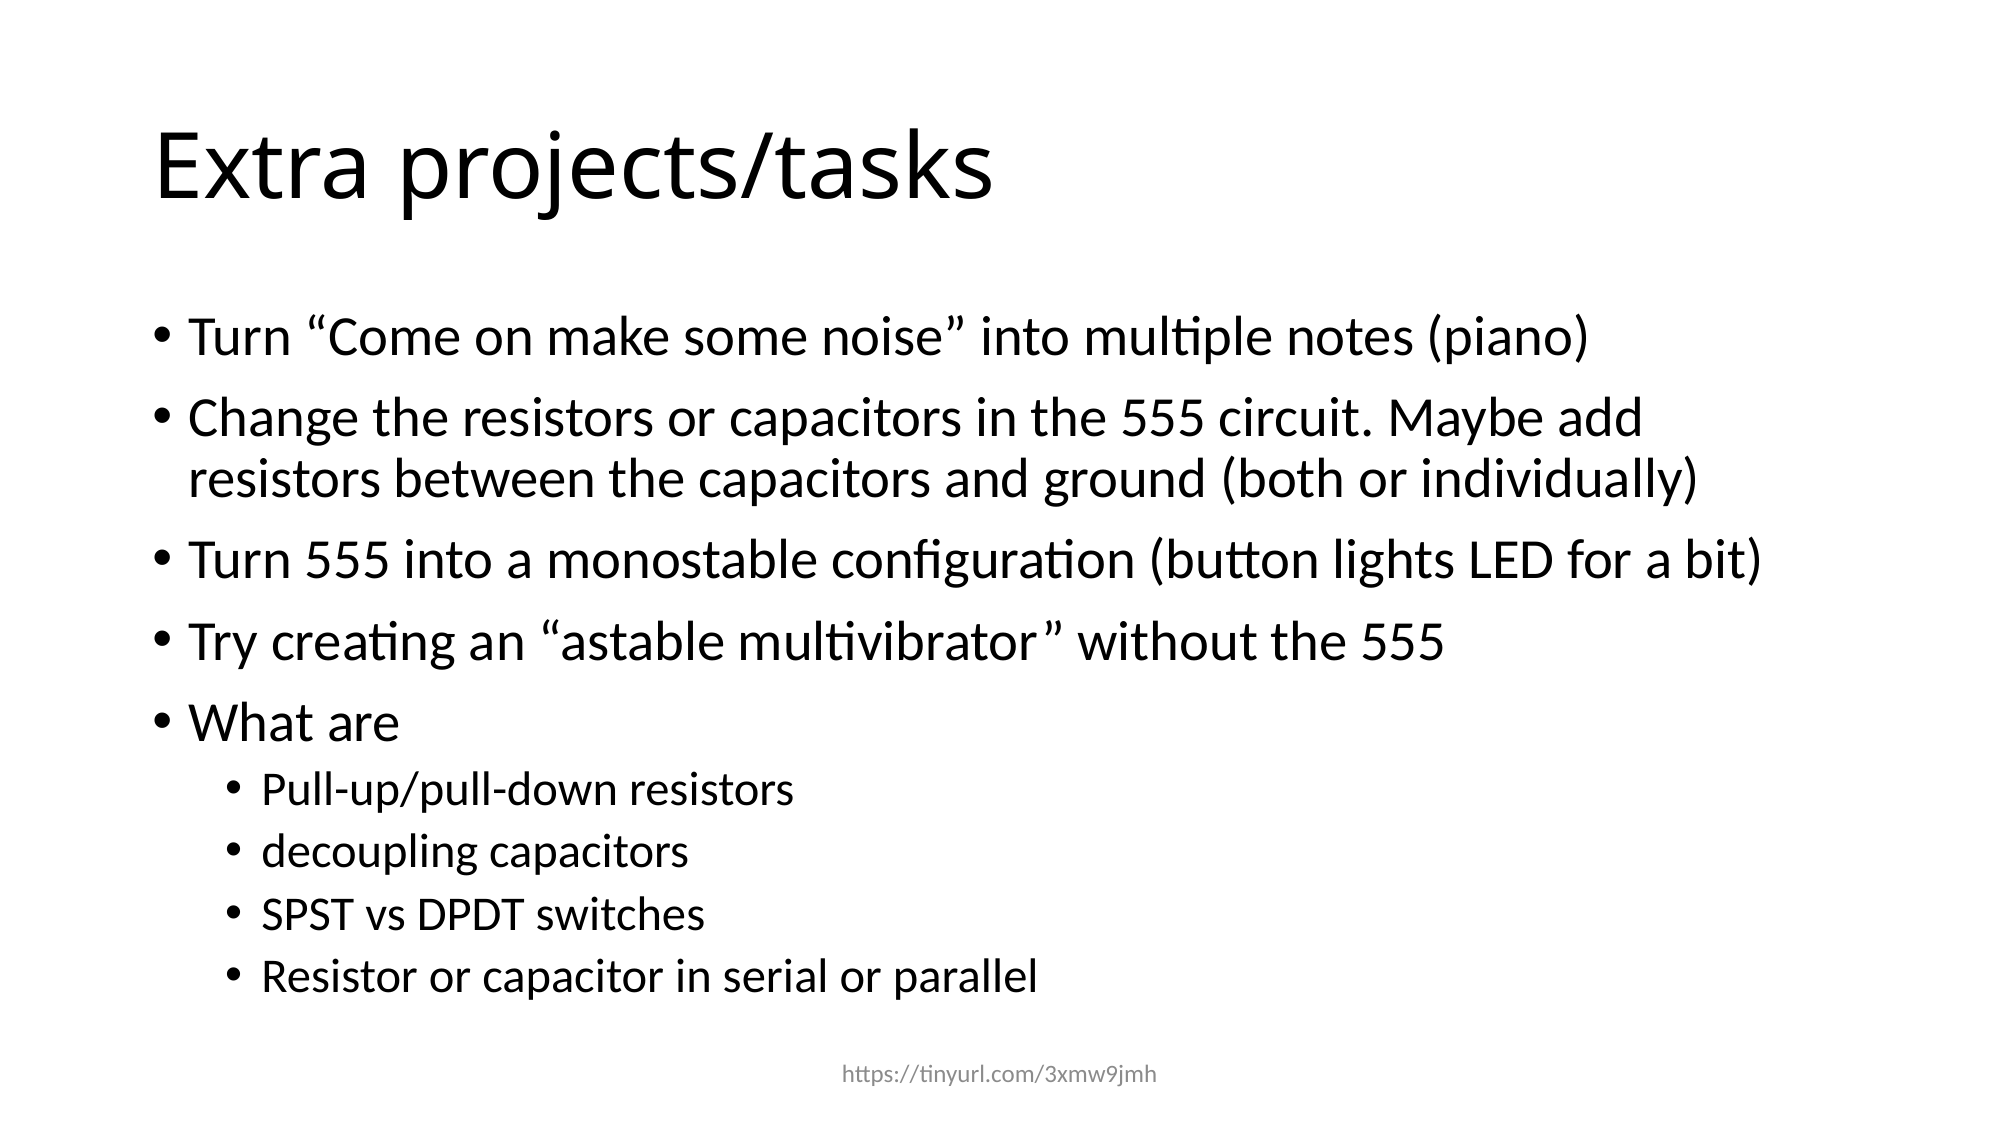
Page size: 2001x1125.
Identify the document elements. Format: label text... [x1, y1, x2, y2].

list Turn “Come on make some noise” into multiple notes (piano) Change the resistors or capacitors in the 555 circuit. Maybe add resistors between the capacitors and ground (both or individually) Turn 555 into a monostable configuration (button lights LED for a bit) Try creating an “astable multivibrator” without the 555 What are Pull-up/pull-down resistors decoupling capacitors SPST vs DPDT switches Resistor or capacitor in serial or parallel [137, 299, 1863, 1014]
footer https://tinyurl.com/3xmw9jmh [662, 1042, 1338, 1103]
title Extra projects/tasks [137, 59, 1863, 278]
